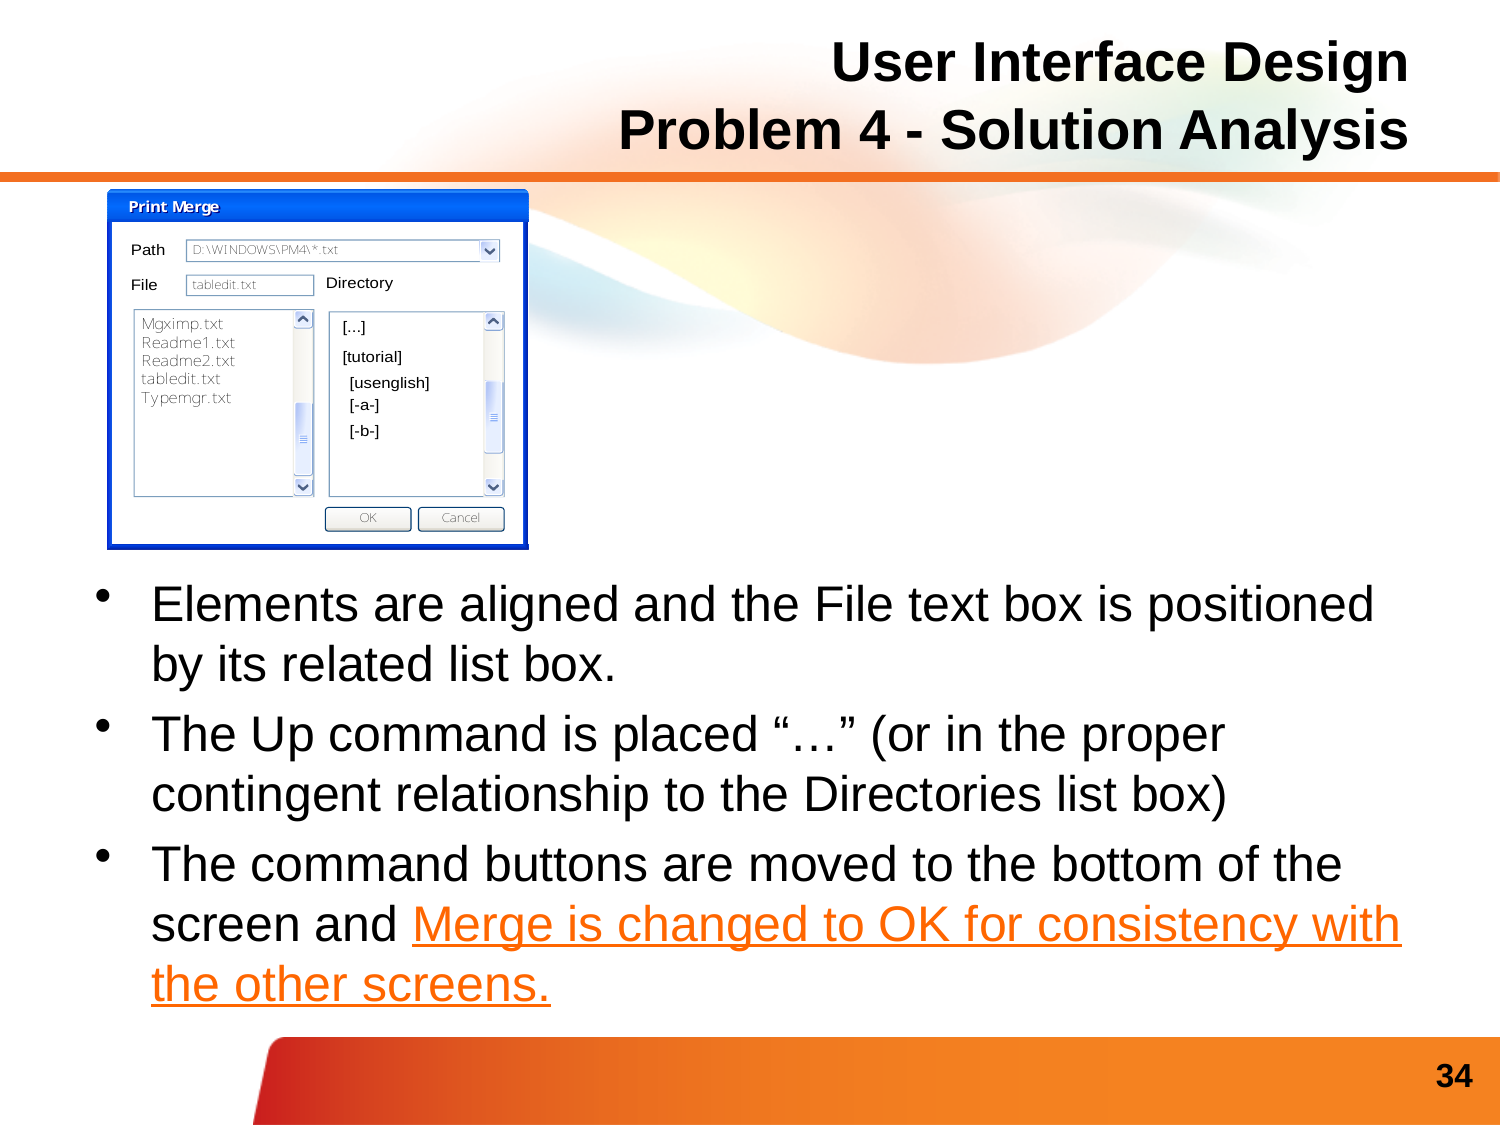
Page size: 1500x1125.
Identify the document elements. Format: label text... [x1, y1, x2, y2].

title User Interface Design Problem 4 - Solution Analysis [437, 24, 1425, 161]
list Elements are aligned and the File text box is positioned by its related list box. The Up command is placed “…” (or in the proper contingent relationship to the Directories list box) The command buttons are moved to the bottom of the screen and Merge is changed to OK for consistency with the other screens. [79, 564, 1430, 1079]
picture [0, 0, 1500, 486]
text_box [105, 187, 531, 551]
picture [253, 1037, 1500, 1125]
